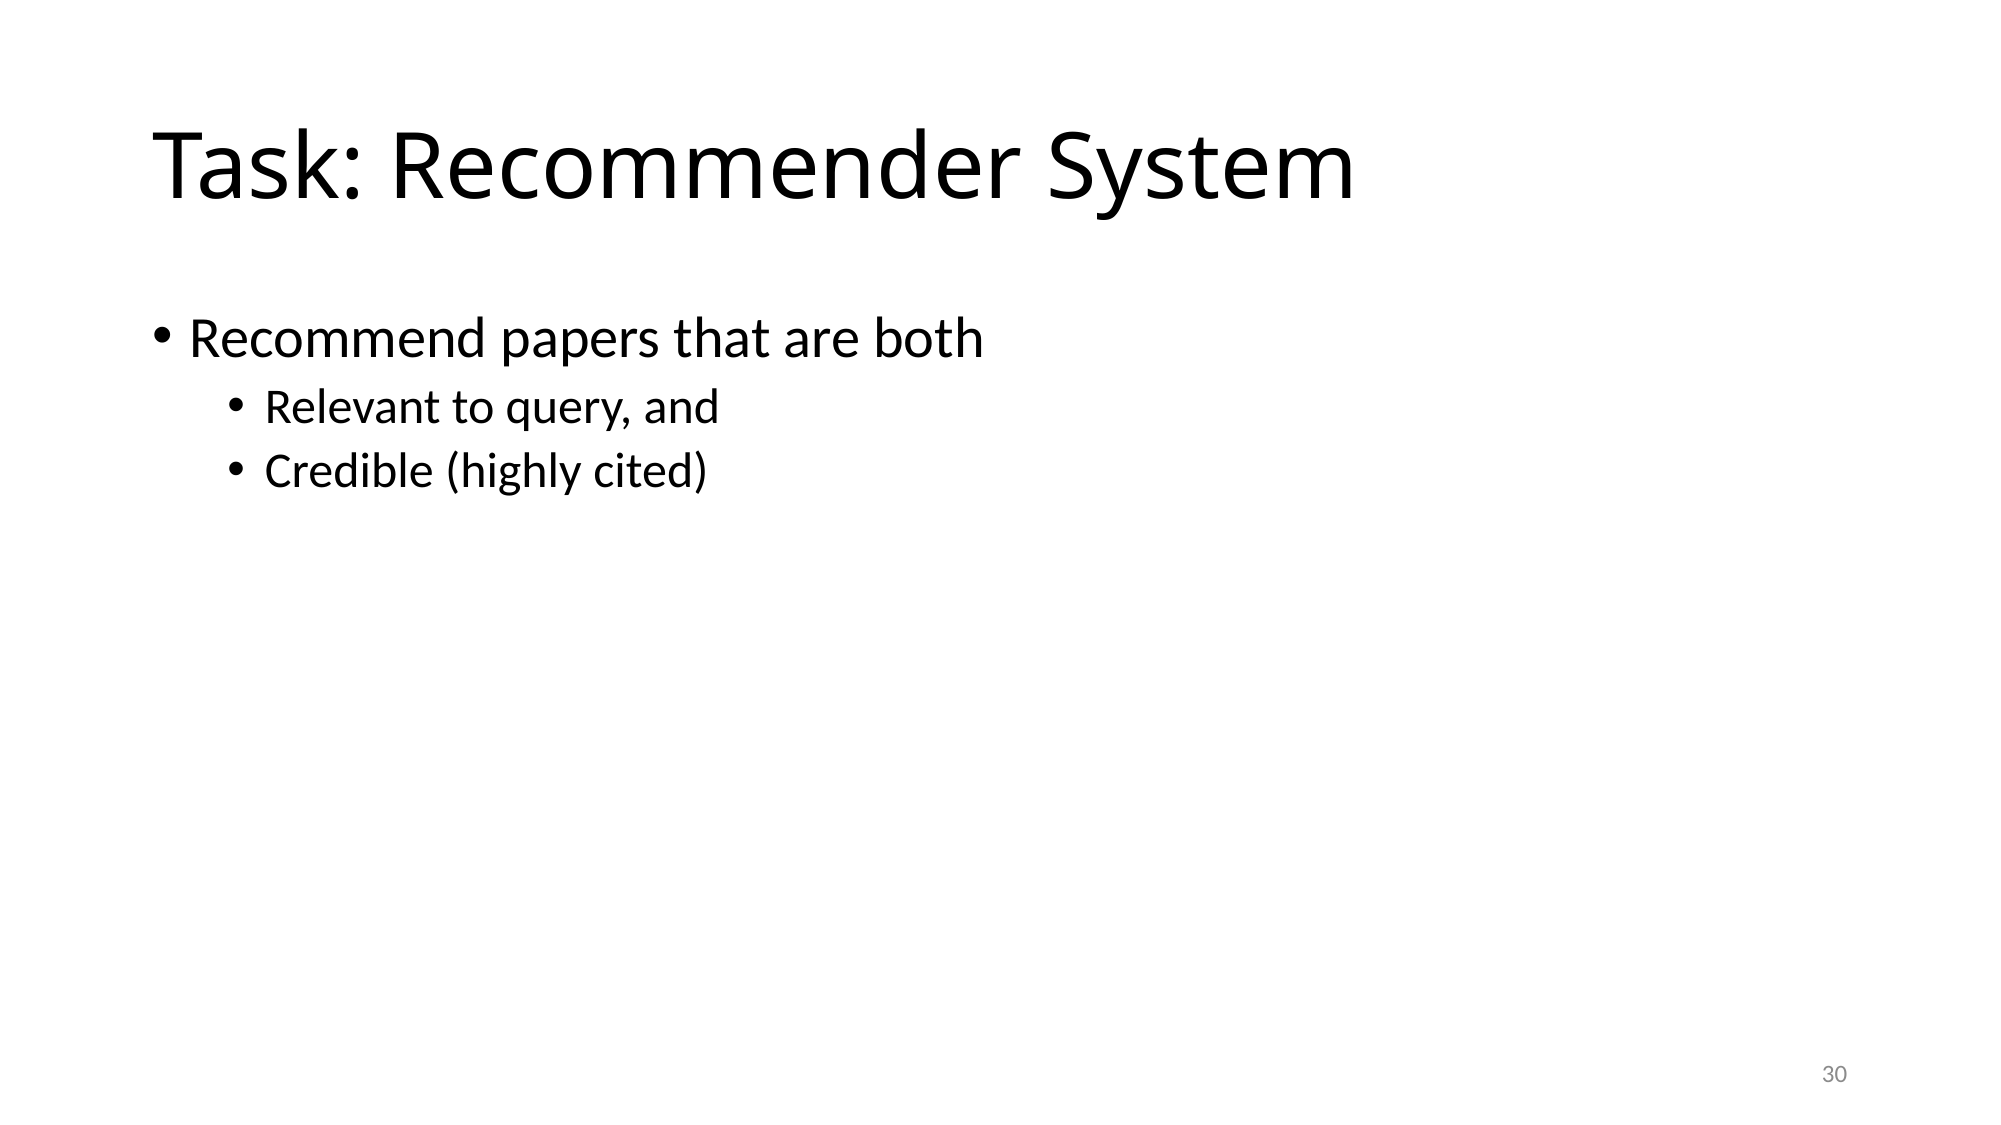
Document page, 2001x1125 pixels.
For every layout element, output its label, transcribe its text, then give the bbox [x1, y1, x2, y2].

title Task: Recommender System [137, 59, 1863, 278]
slide_number 30 [1412, 1042, 1863, 1103]
list Recommend papers that are both Relevant to query, and Credible (highly cited) [137, 299, 1863, 1014]
